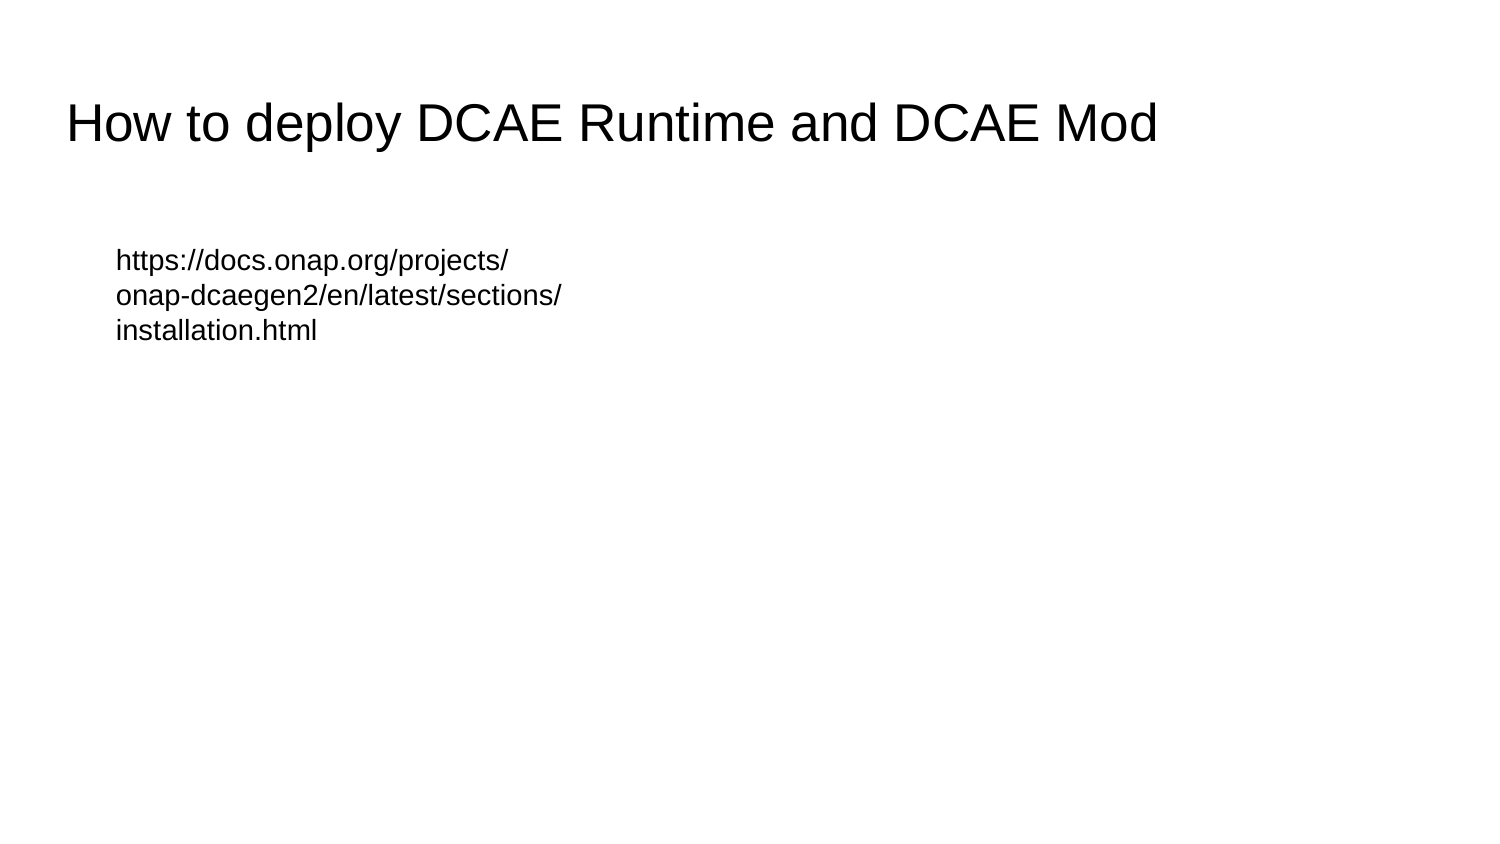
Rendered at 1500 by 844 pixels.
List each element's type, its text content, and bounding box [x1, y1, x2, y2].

title How to deploy DCAE Runtime and DCAE Mod [51, 72, 1449, 167]
text_box https://docs.onap.org/projects/onap-dcaegen2/en/latest/sections/installation.html [100, 226, 593, 362]
